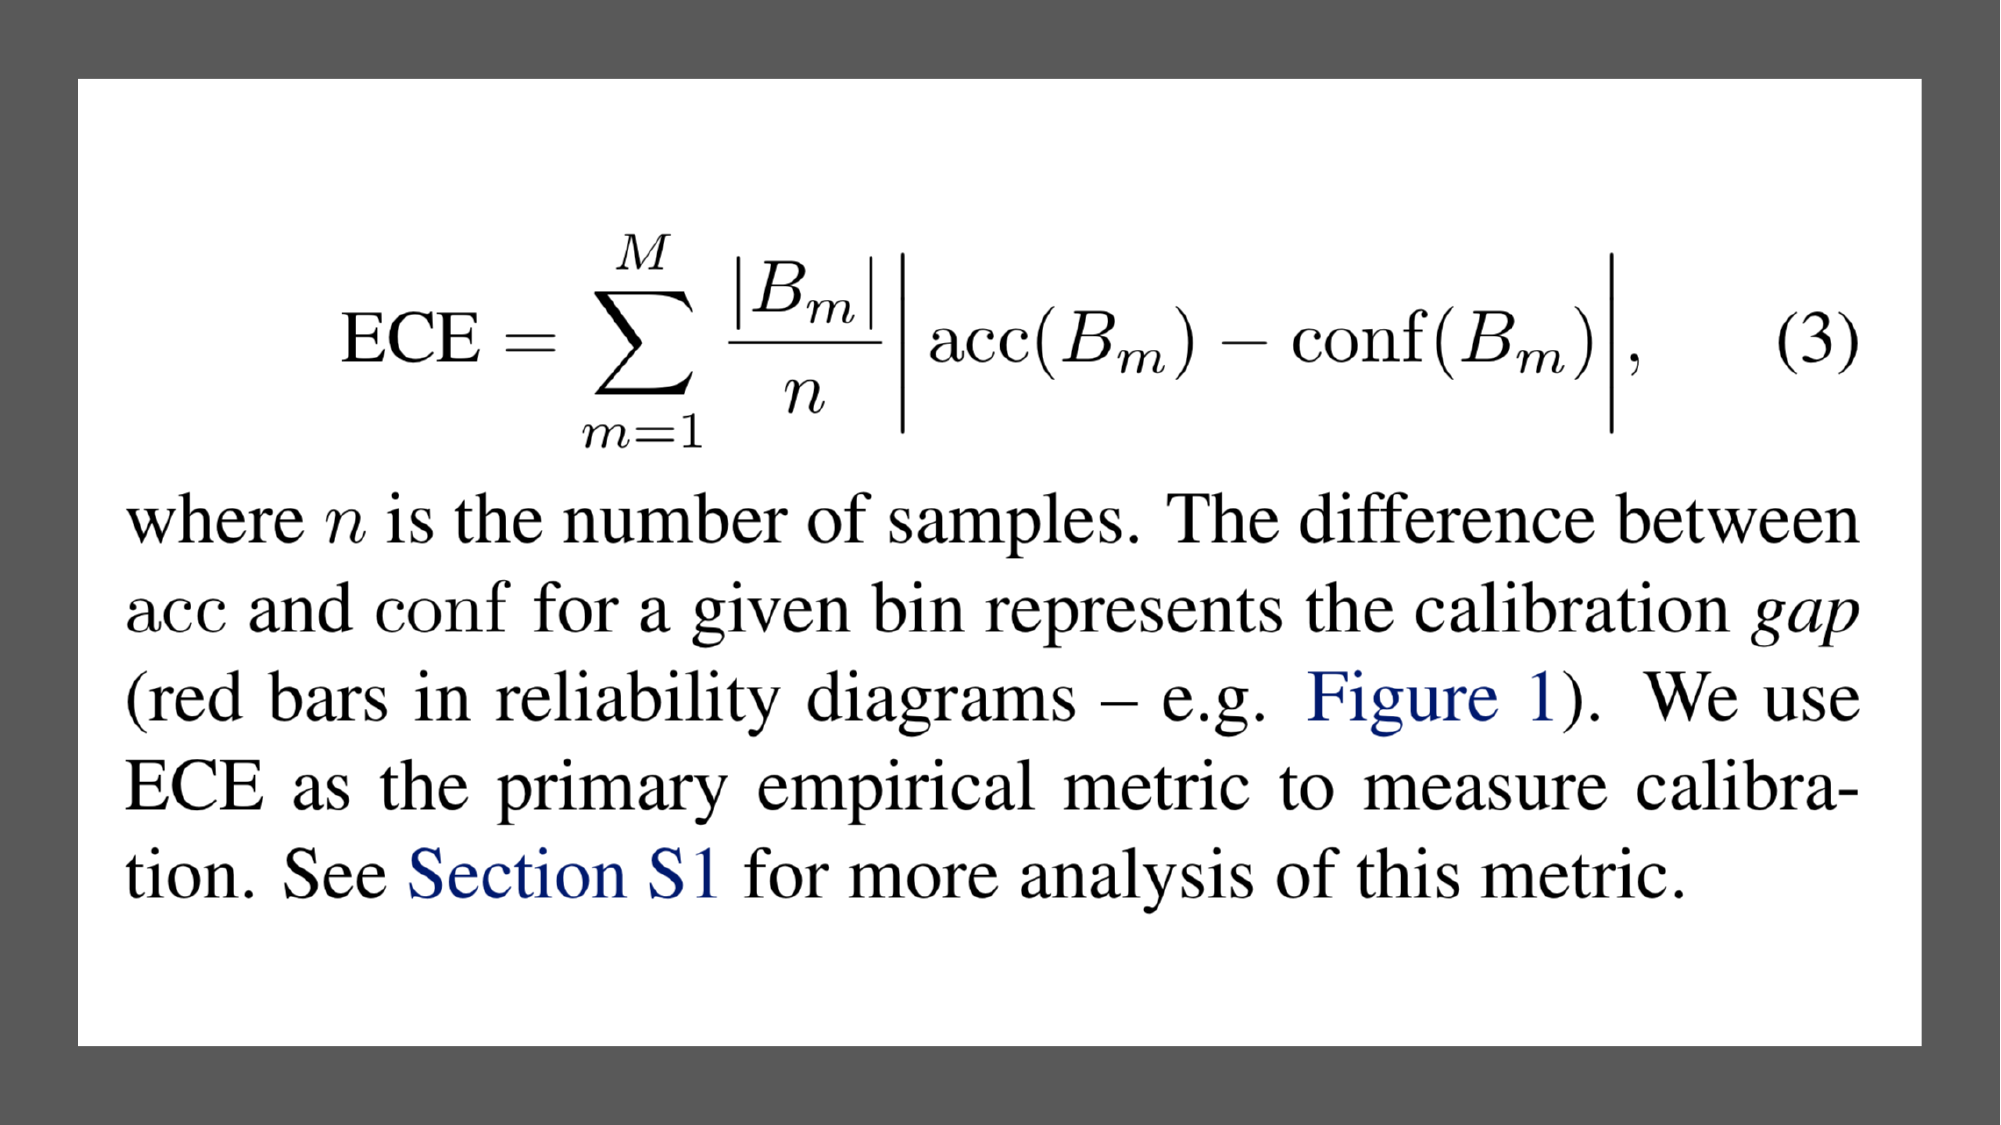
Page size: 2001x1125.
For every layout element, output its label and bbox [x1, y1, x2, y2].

text_box [0, 0, 2000, 1125]
text_box [78, 78, 1922, 1047]
list [105, 199, 1895, 925]
